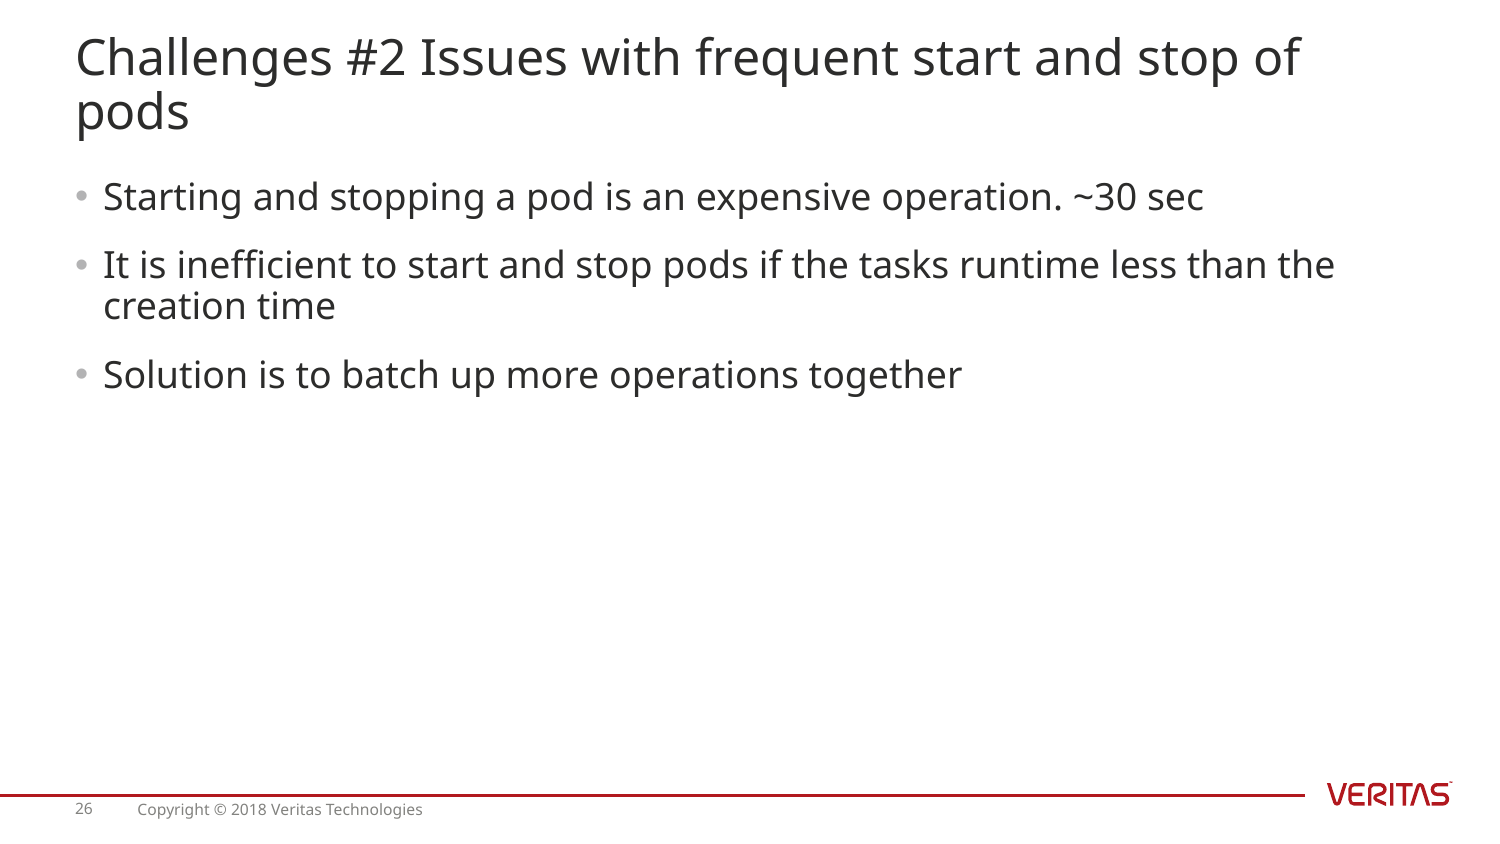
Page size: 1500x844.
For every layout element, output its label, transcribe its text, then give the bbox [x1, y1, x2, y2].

slide_number 26 [75, 798, 125, 821]
list Starting and stopping a pod is an expensive operation. ~30 sec It is inefficient to start and stop pods if the tasks runtime less than the creation time Solution is to batch up more operations together [75, 178, 1425, 732]
footer Copyright © 2018 Veritas Technologies [137, 798, 531, 821]
title Challenges #2 Issues with frequent start and stop of pods [75, 37, 1425, 141]
